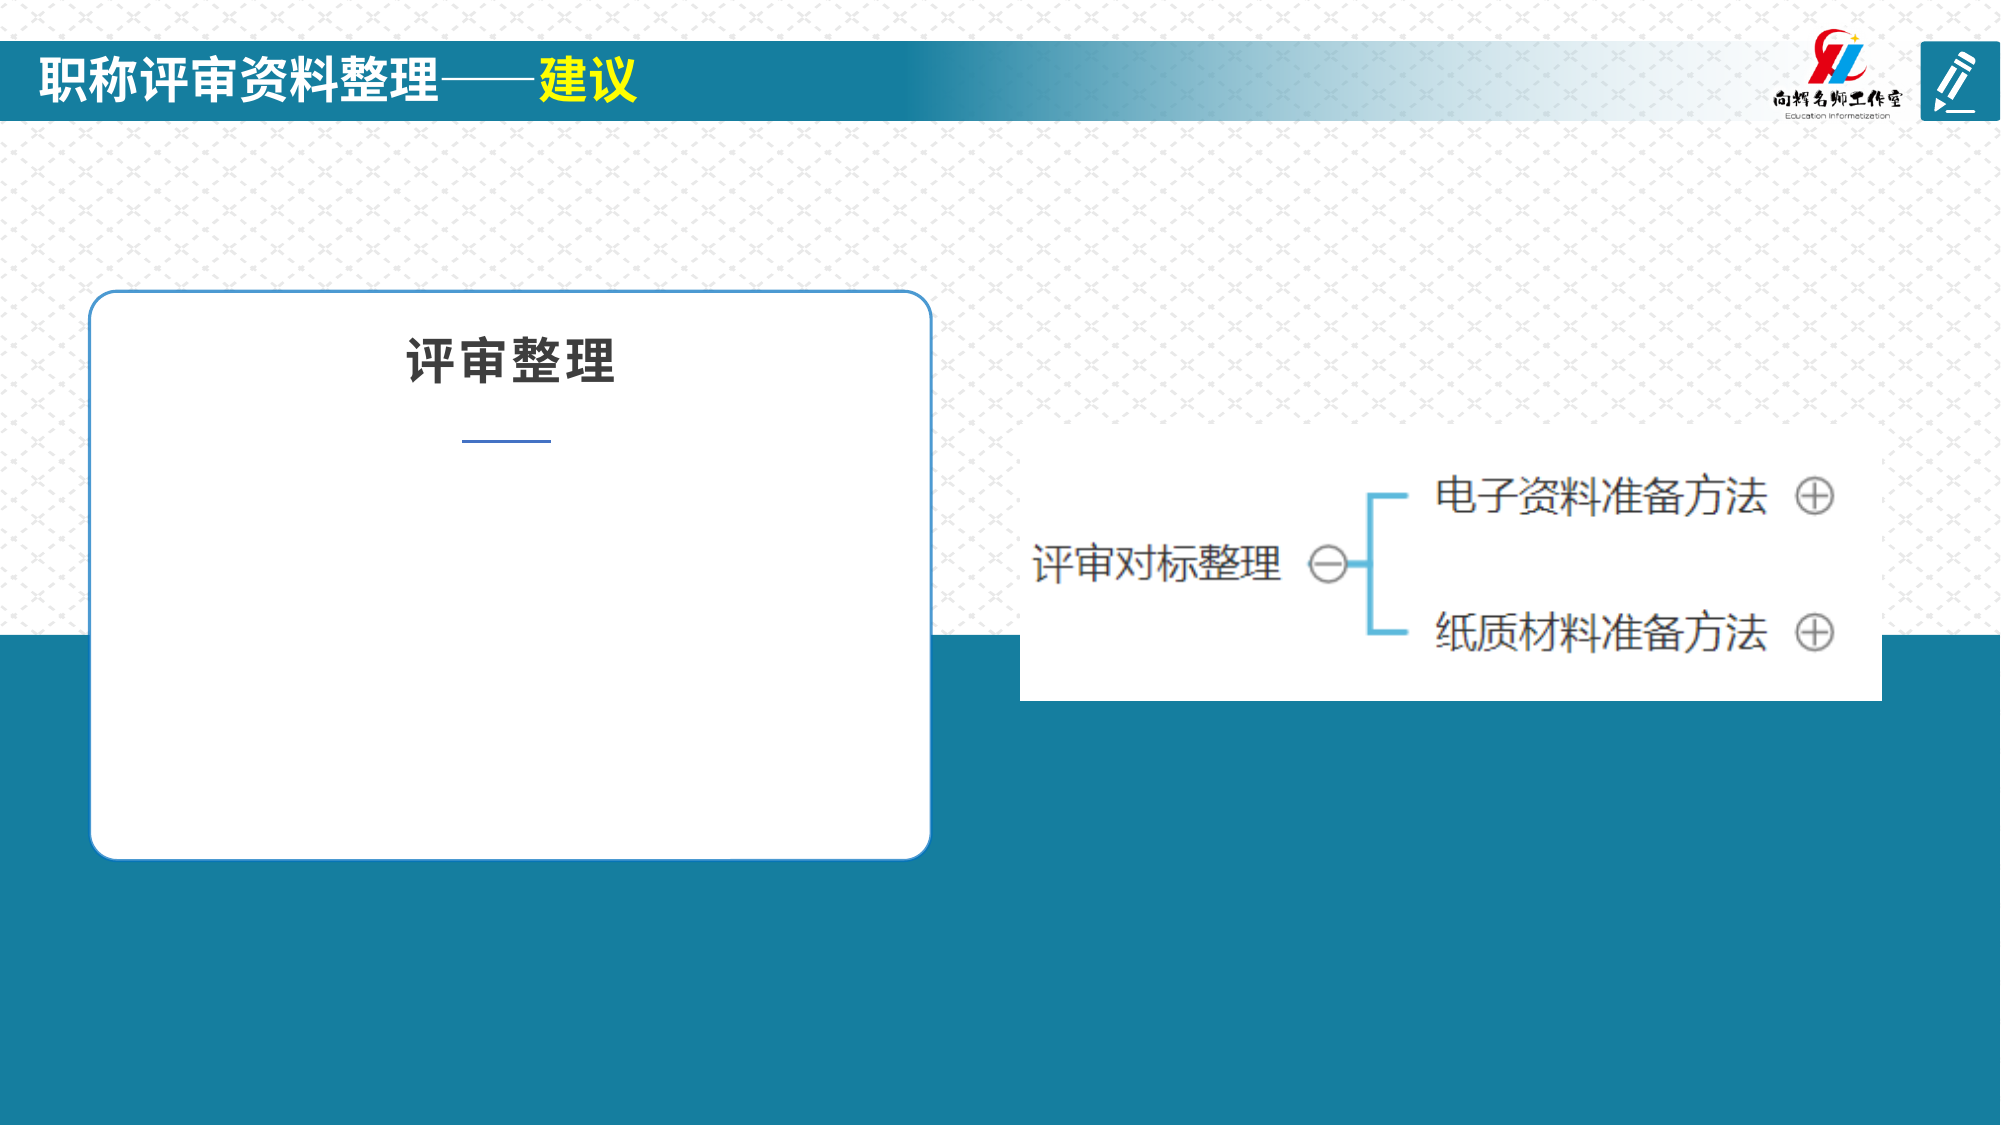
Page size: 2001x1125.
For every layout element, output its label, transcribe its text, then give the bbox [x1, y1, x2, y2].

title 职称评审资料整理——建议 [23, 47, 1361, 118]
picture [1763, 0, 1911, 148]
text_box [0, 634, 2000, 1125]
picture [1020, 424, 1882, 701]
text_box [89, 291, 932, 861]
